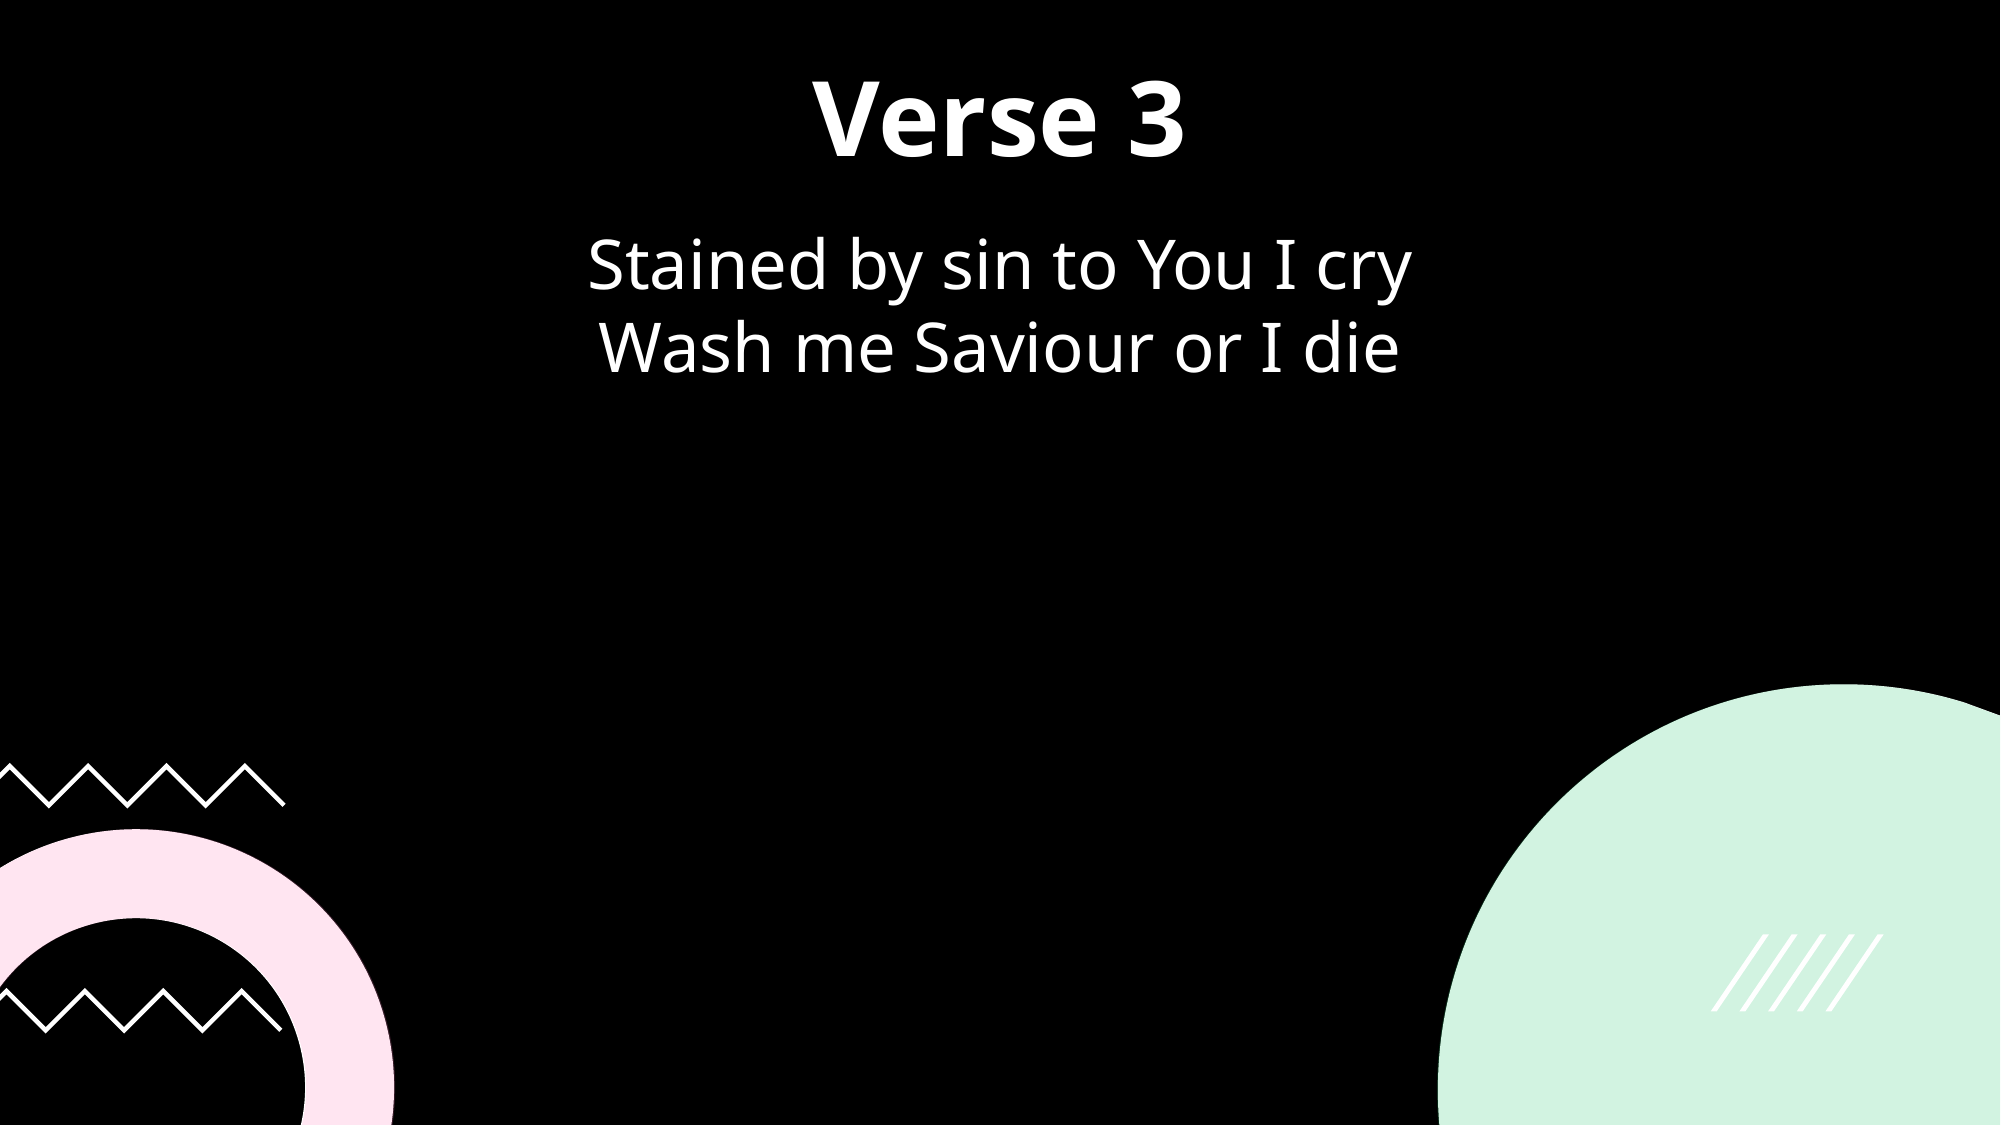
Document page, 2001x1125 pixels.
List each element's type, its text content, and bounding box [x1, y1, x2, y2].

text_box Verse 3 [99, 44, 1900, 185]
text_box Stained by sin to You I cry Wash me Saviour or I die [99, 213, 1900, 476]
